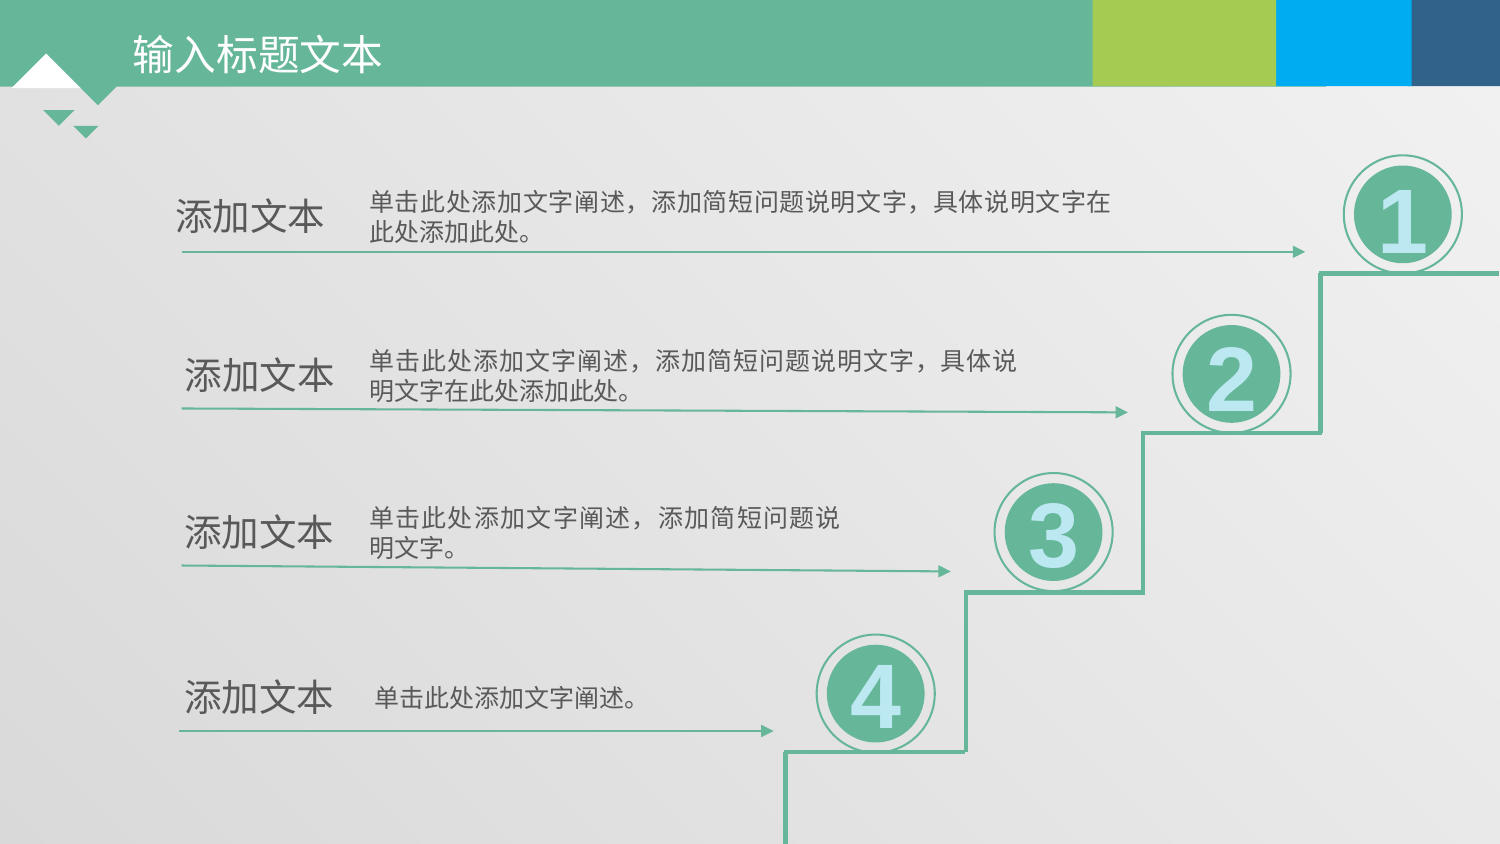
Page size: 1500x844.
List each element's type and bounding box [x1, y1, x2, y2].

text_box [1172, 312, 1291, 439]
text_box [1343, 154, 1463, 282]
text_box [994, 468, 1113, 595]
text_box [157, 178, 1306, 255]
text_box [165, 666, 774, 732]
text_box [816, 629, 935, 757]
text_box [165, 337, 1129, 414]
text_box [165, 495, 951, 572]
